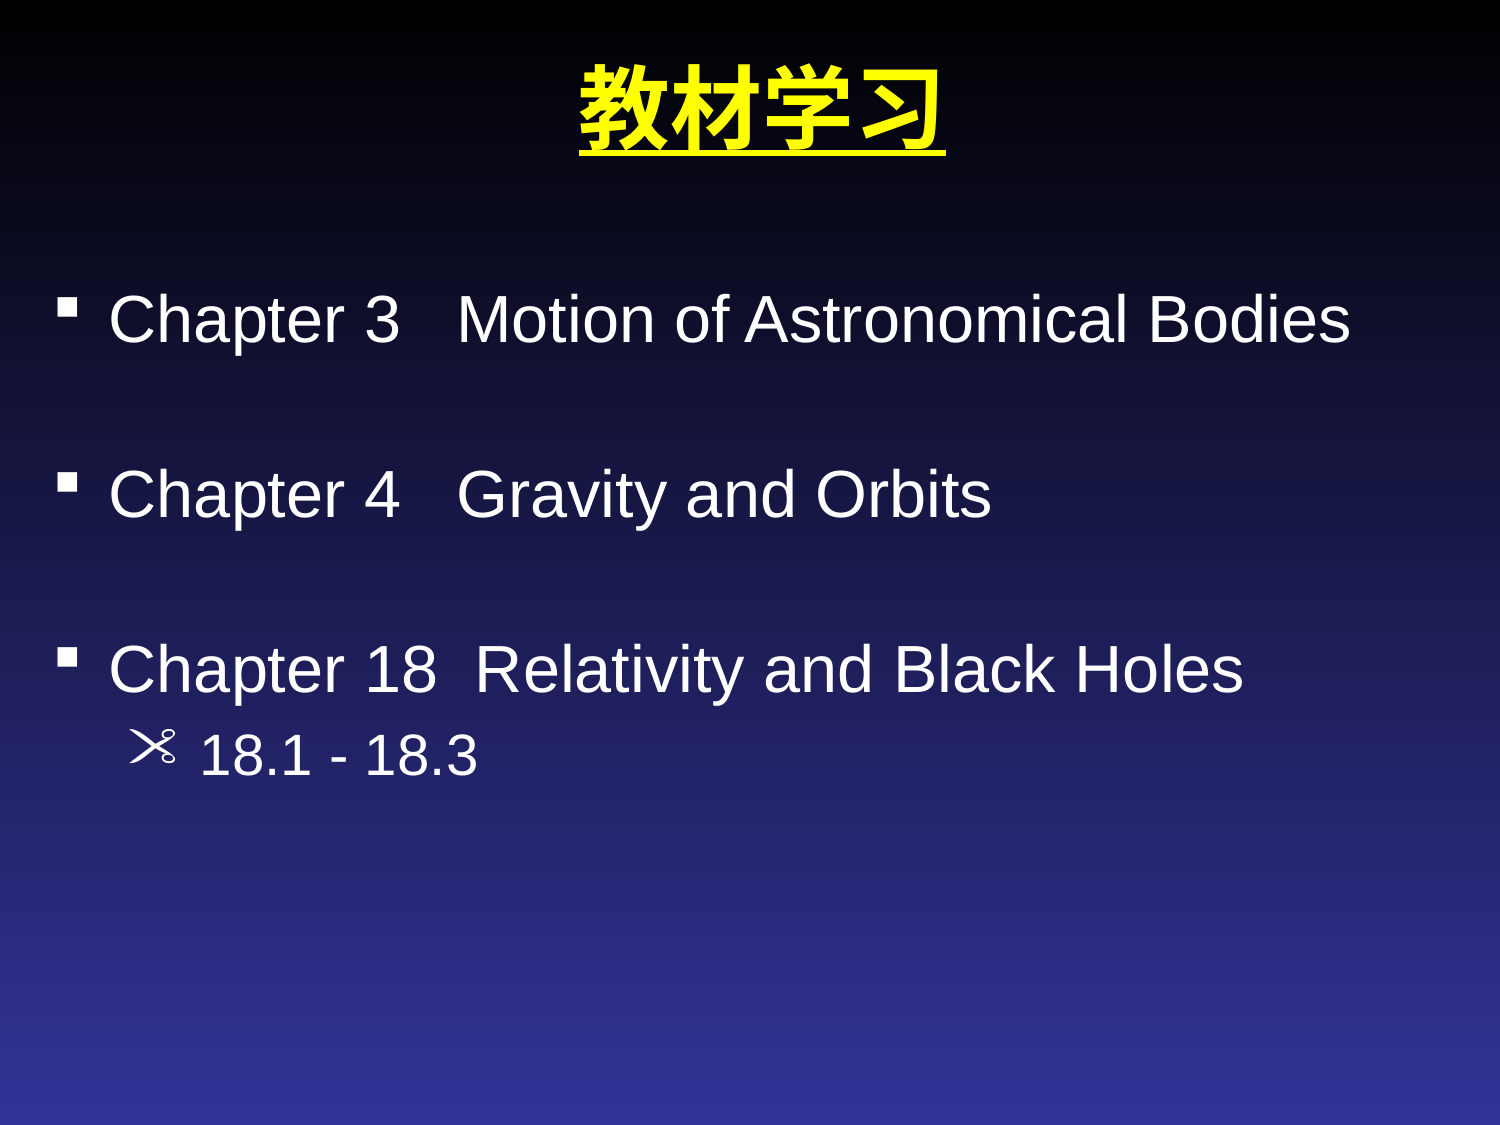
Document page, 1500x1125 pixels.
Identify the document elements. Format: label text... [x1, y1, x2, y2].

list Chapter 3 Motion of Astronomical Bodies Chapter 4 Gravity and Orbits Chapter 18 Relativity and Black Holes 18.1 - 18.3 [37, 174, 1475, 1038]
title 教材学习 [62, 50, 1463, 163]
